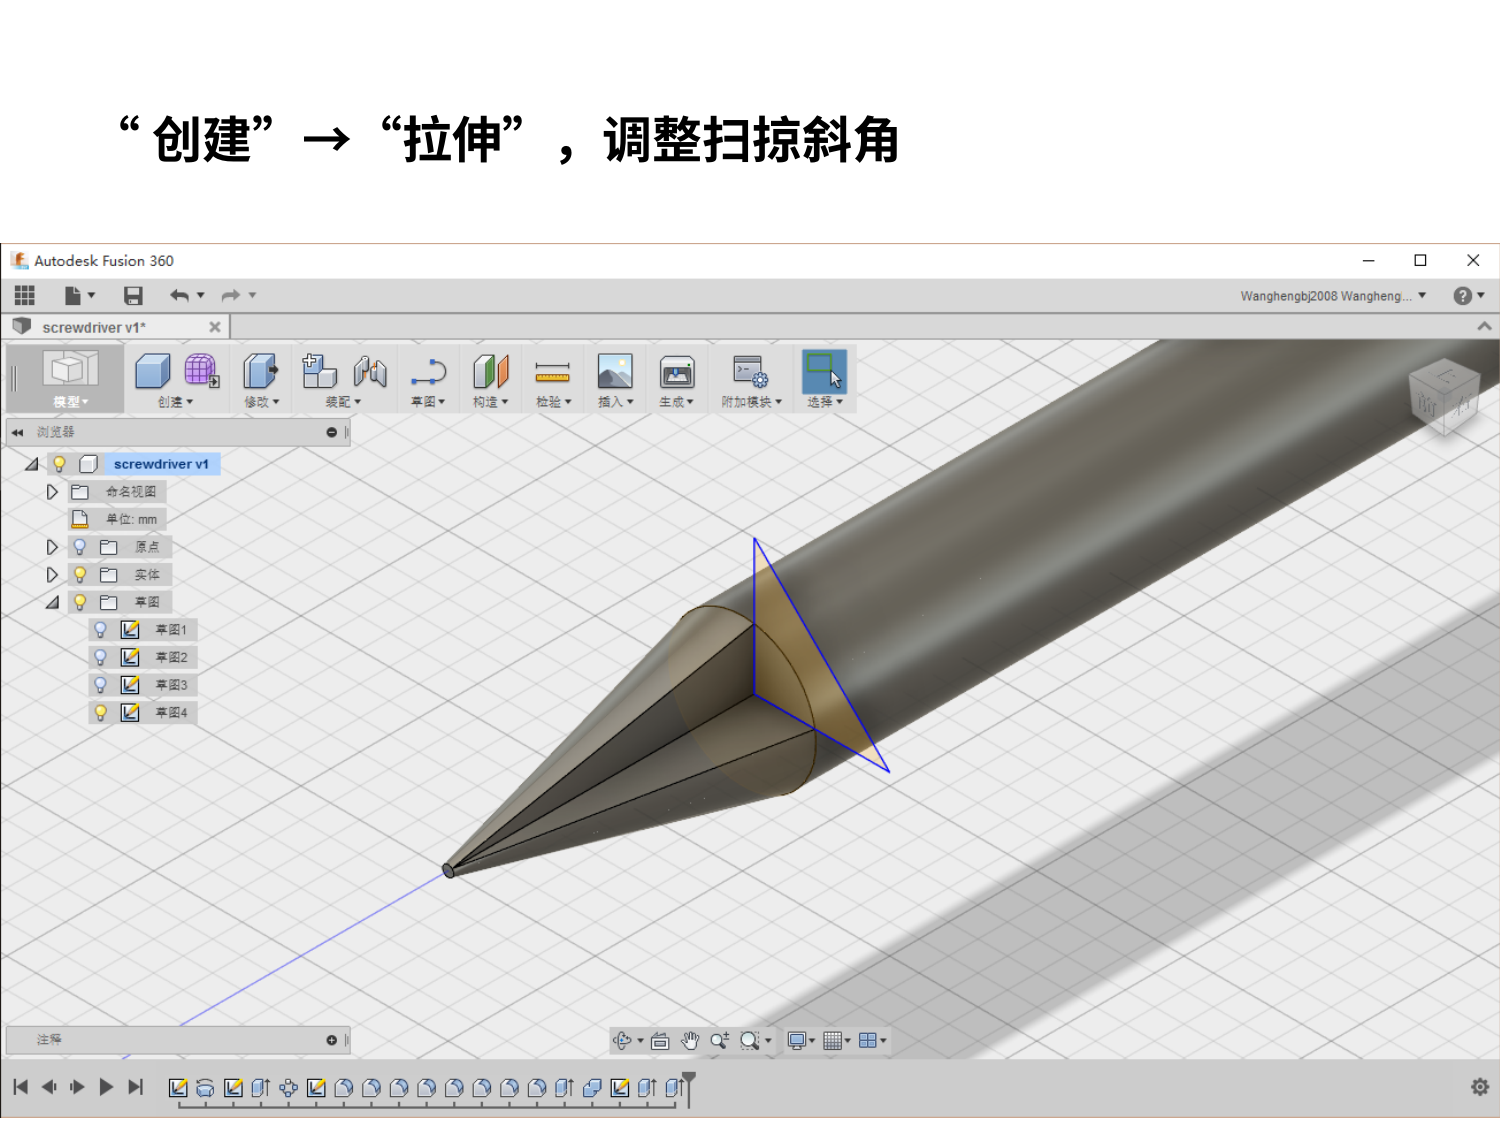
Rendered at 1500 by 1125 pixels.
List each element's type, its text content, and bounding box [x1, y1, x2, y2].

title “创建”→“拉伸”，调整扫掠斜角 [75, 45, 1425, 233]
picture [0, 243, 1500, 1118]
